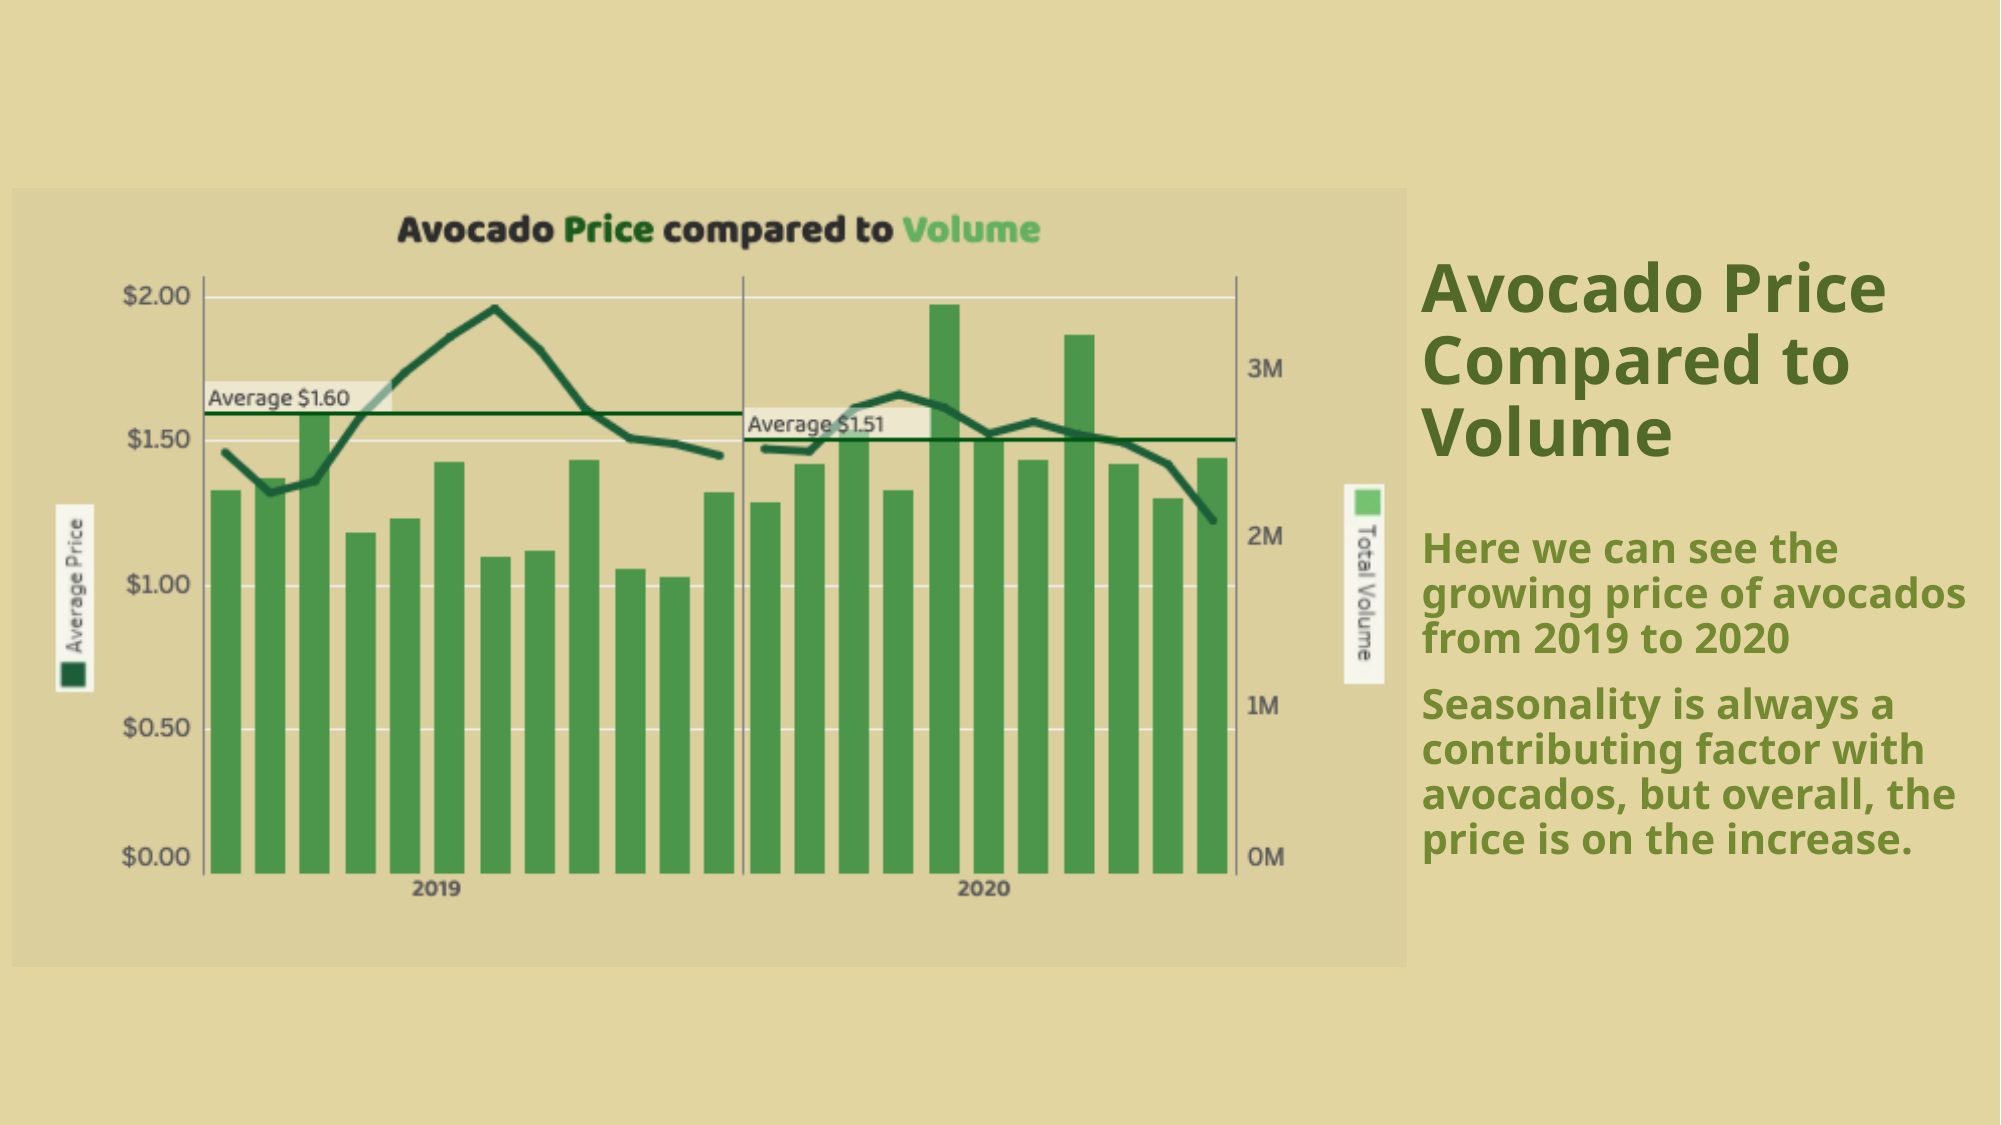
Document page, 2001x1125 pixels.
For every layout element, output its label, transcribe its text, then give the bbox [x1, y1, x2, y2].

list Here we can see the growing price of avocados from 2019 to 2020 Seasonality is always a contributing factor with avocados, but overall, the price is on the increase. [1406, 520, 1988, 1125]
title Avocado Price Compared to Volume [1407, 215, 2000, 479]
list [12, 188, 1407, 967]
